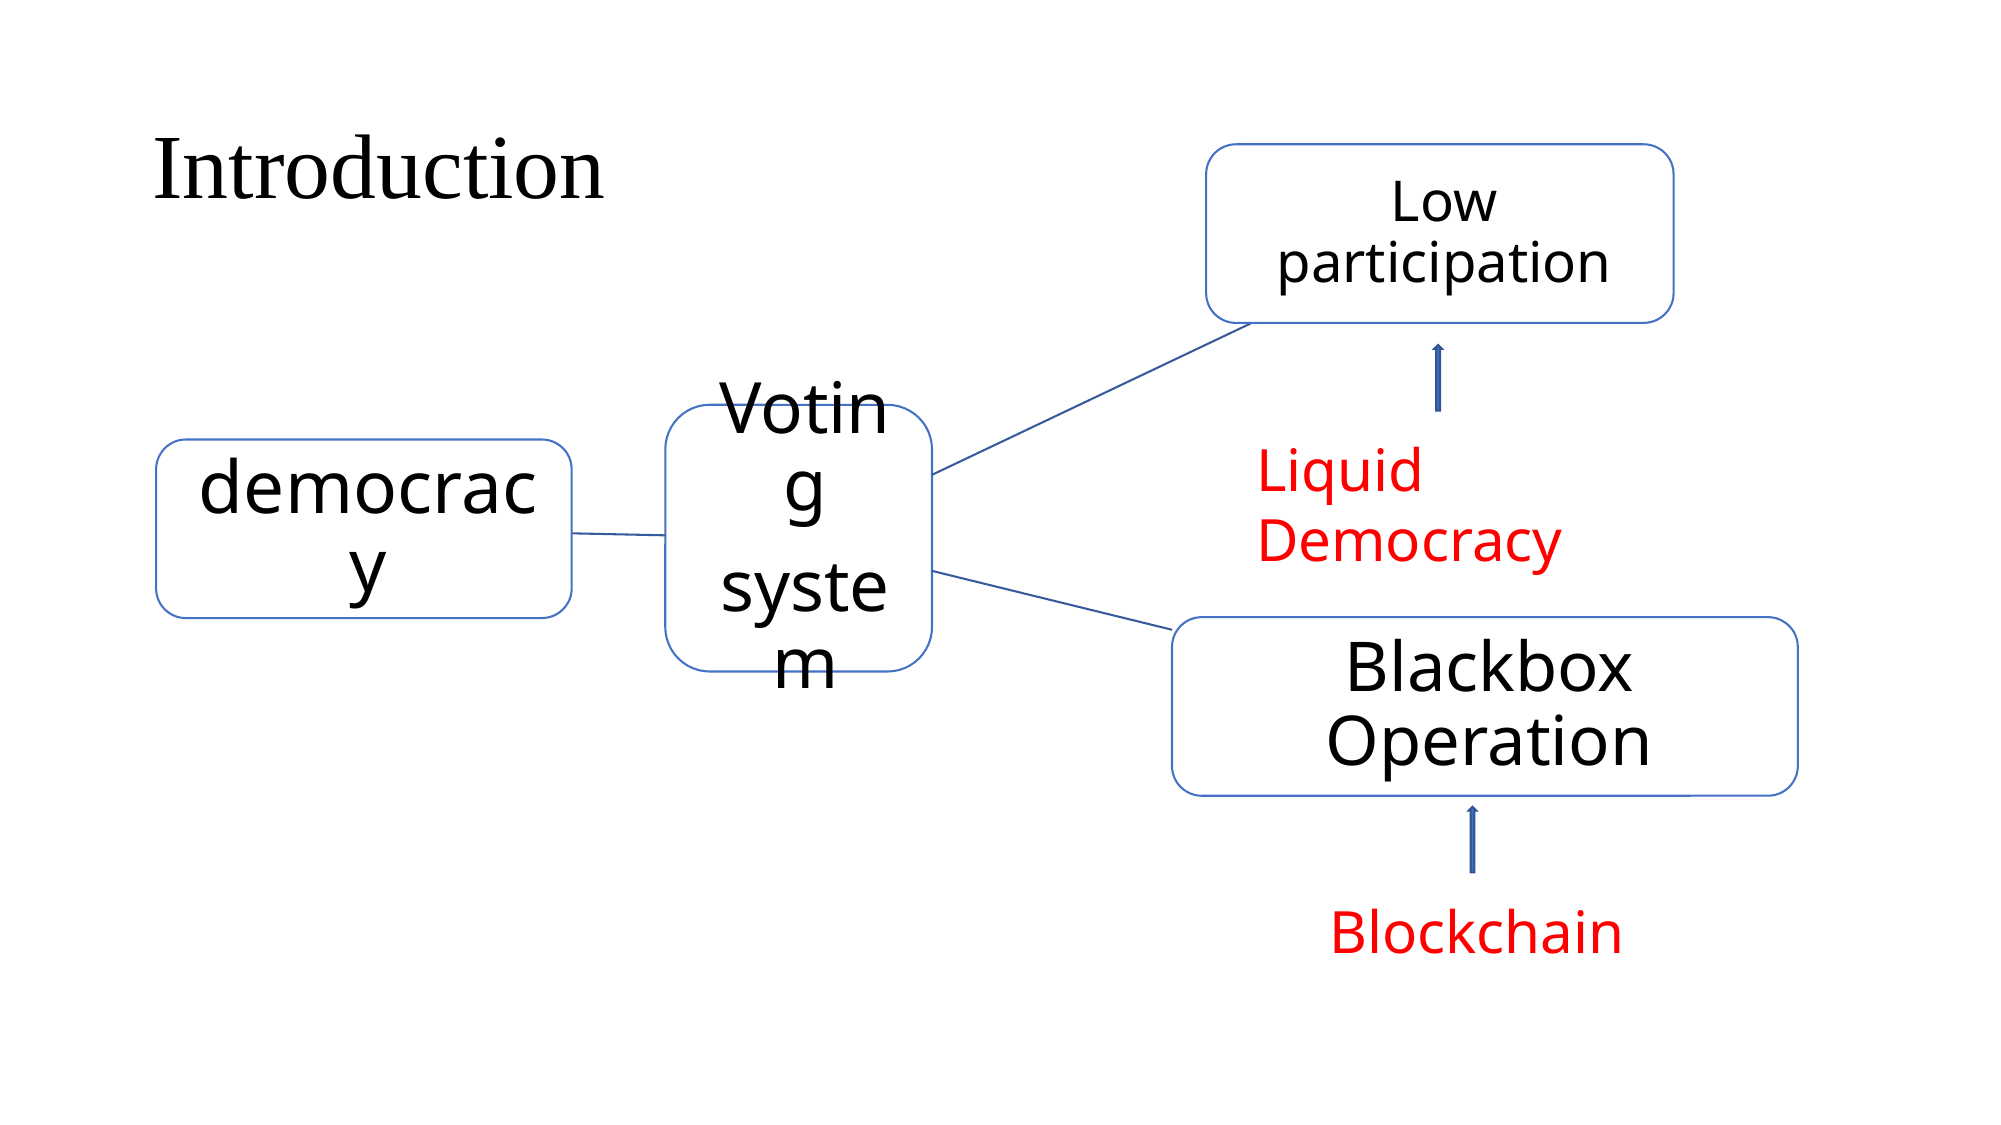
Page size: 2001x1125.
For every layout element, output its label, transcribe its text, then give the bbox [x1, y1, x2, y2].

title Introduction [137, 59, 1863, 278]
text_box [156, 84, 1844, 974]
